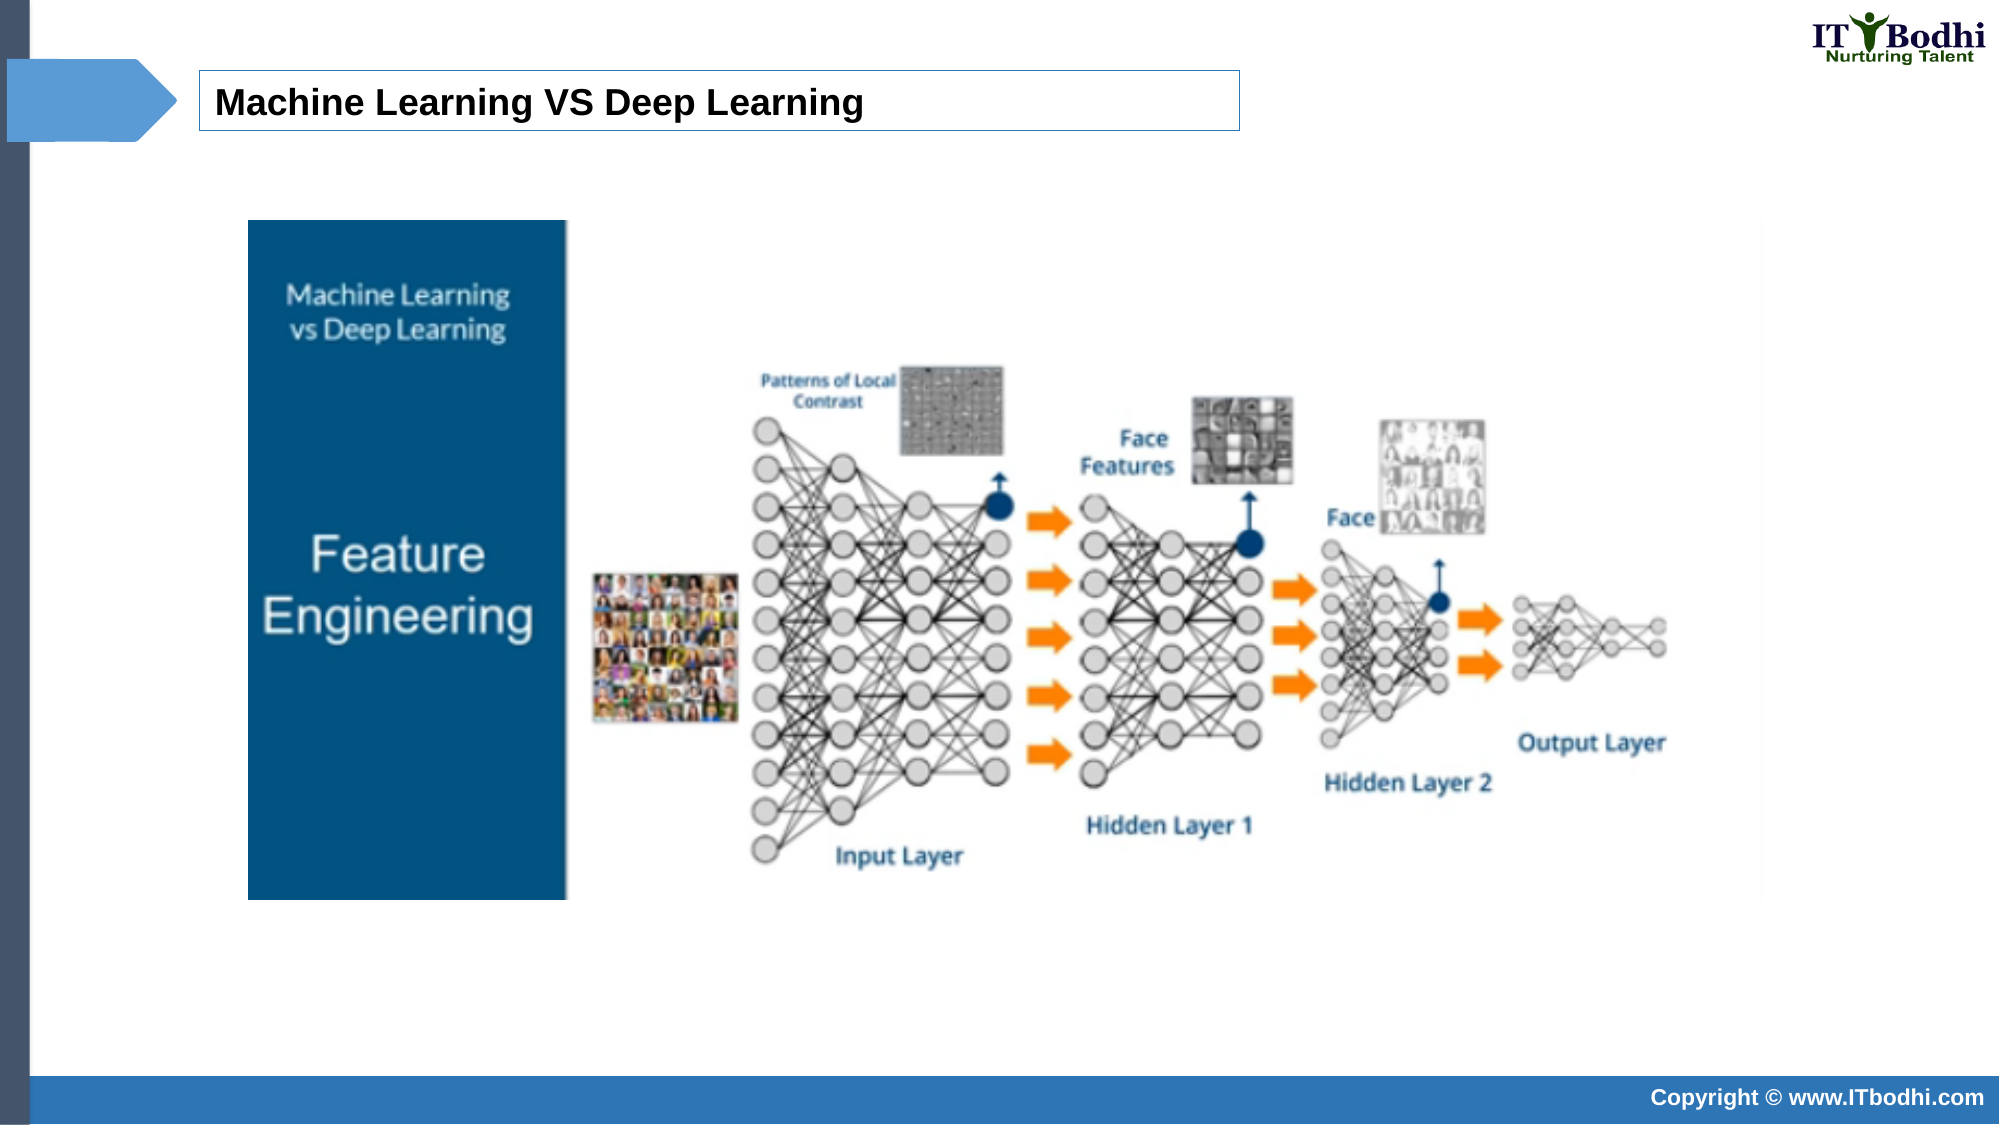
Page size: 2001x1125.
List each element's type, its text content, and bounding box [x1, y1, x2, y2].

text_box Machine Learning VS Deep Learning [199, 70, 1240, 131]
text_box [4, 56, 179, 144]
picture [248, 219, 1763, 901]
text_box [0, 0, 30, 1125]
picture [1806, 8, 1991, 71]
text_box Copyright © www.ITbodhi.com [34, 1074, 2000, 1125]
